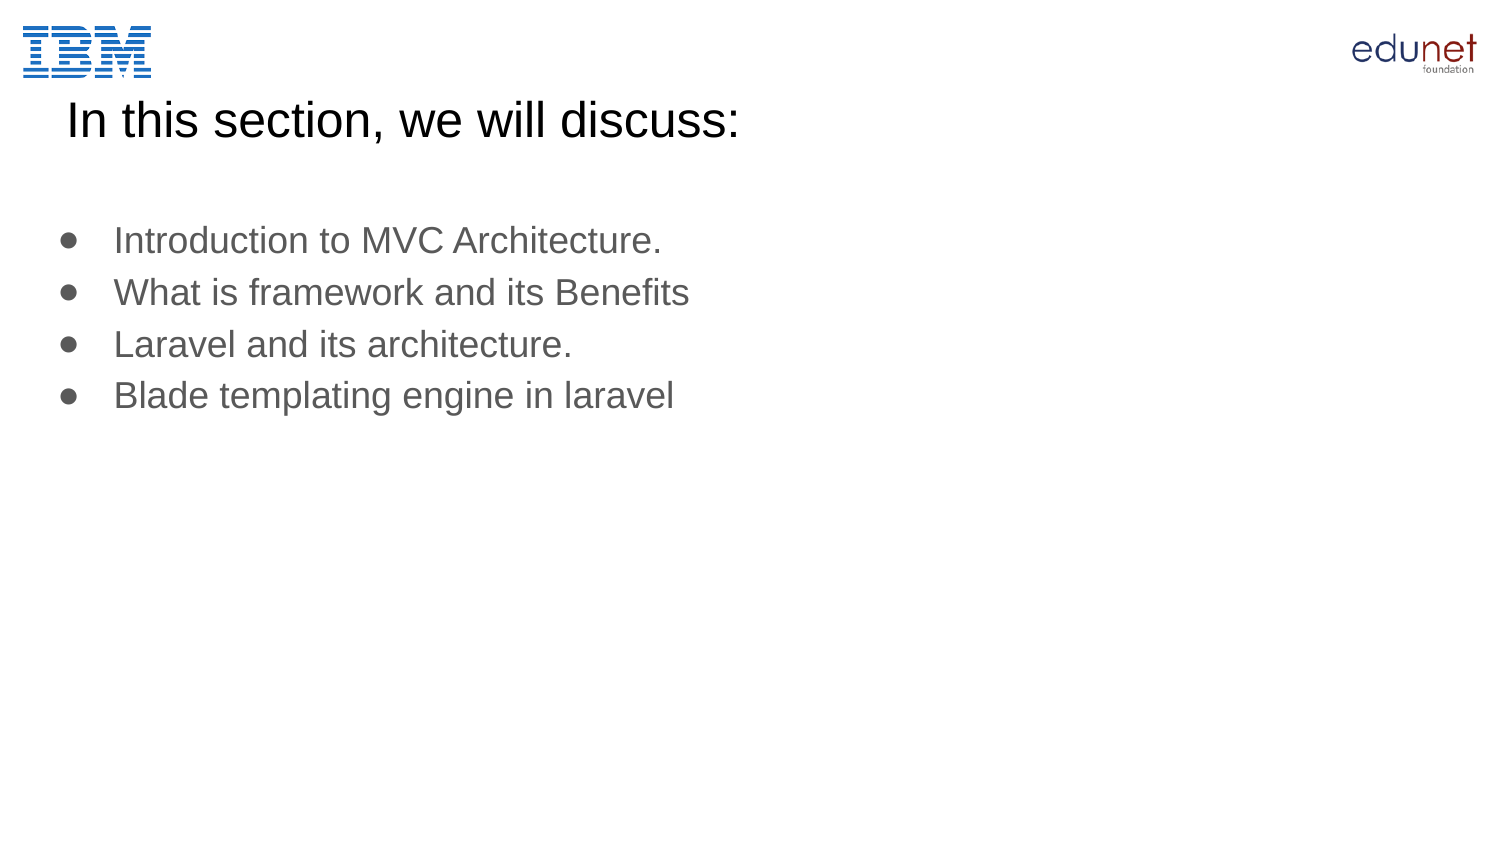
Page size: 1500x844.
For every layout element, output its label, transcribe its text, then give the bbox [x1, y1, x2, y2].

picture [1350, 26, 1480, 78]
list Introduction to MVC Architecture. What is framework and its Benefits Laravel and its architecture. Blade templating engine in laravel [23, 194, 1422, 755]
picture [23, 26, 151, 78]
title In this section, we will discuss: [51, 72, 1449, 167]
